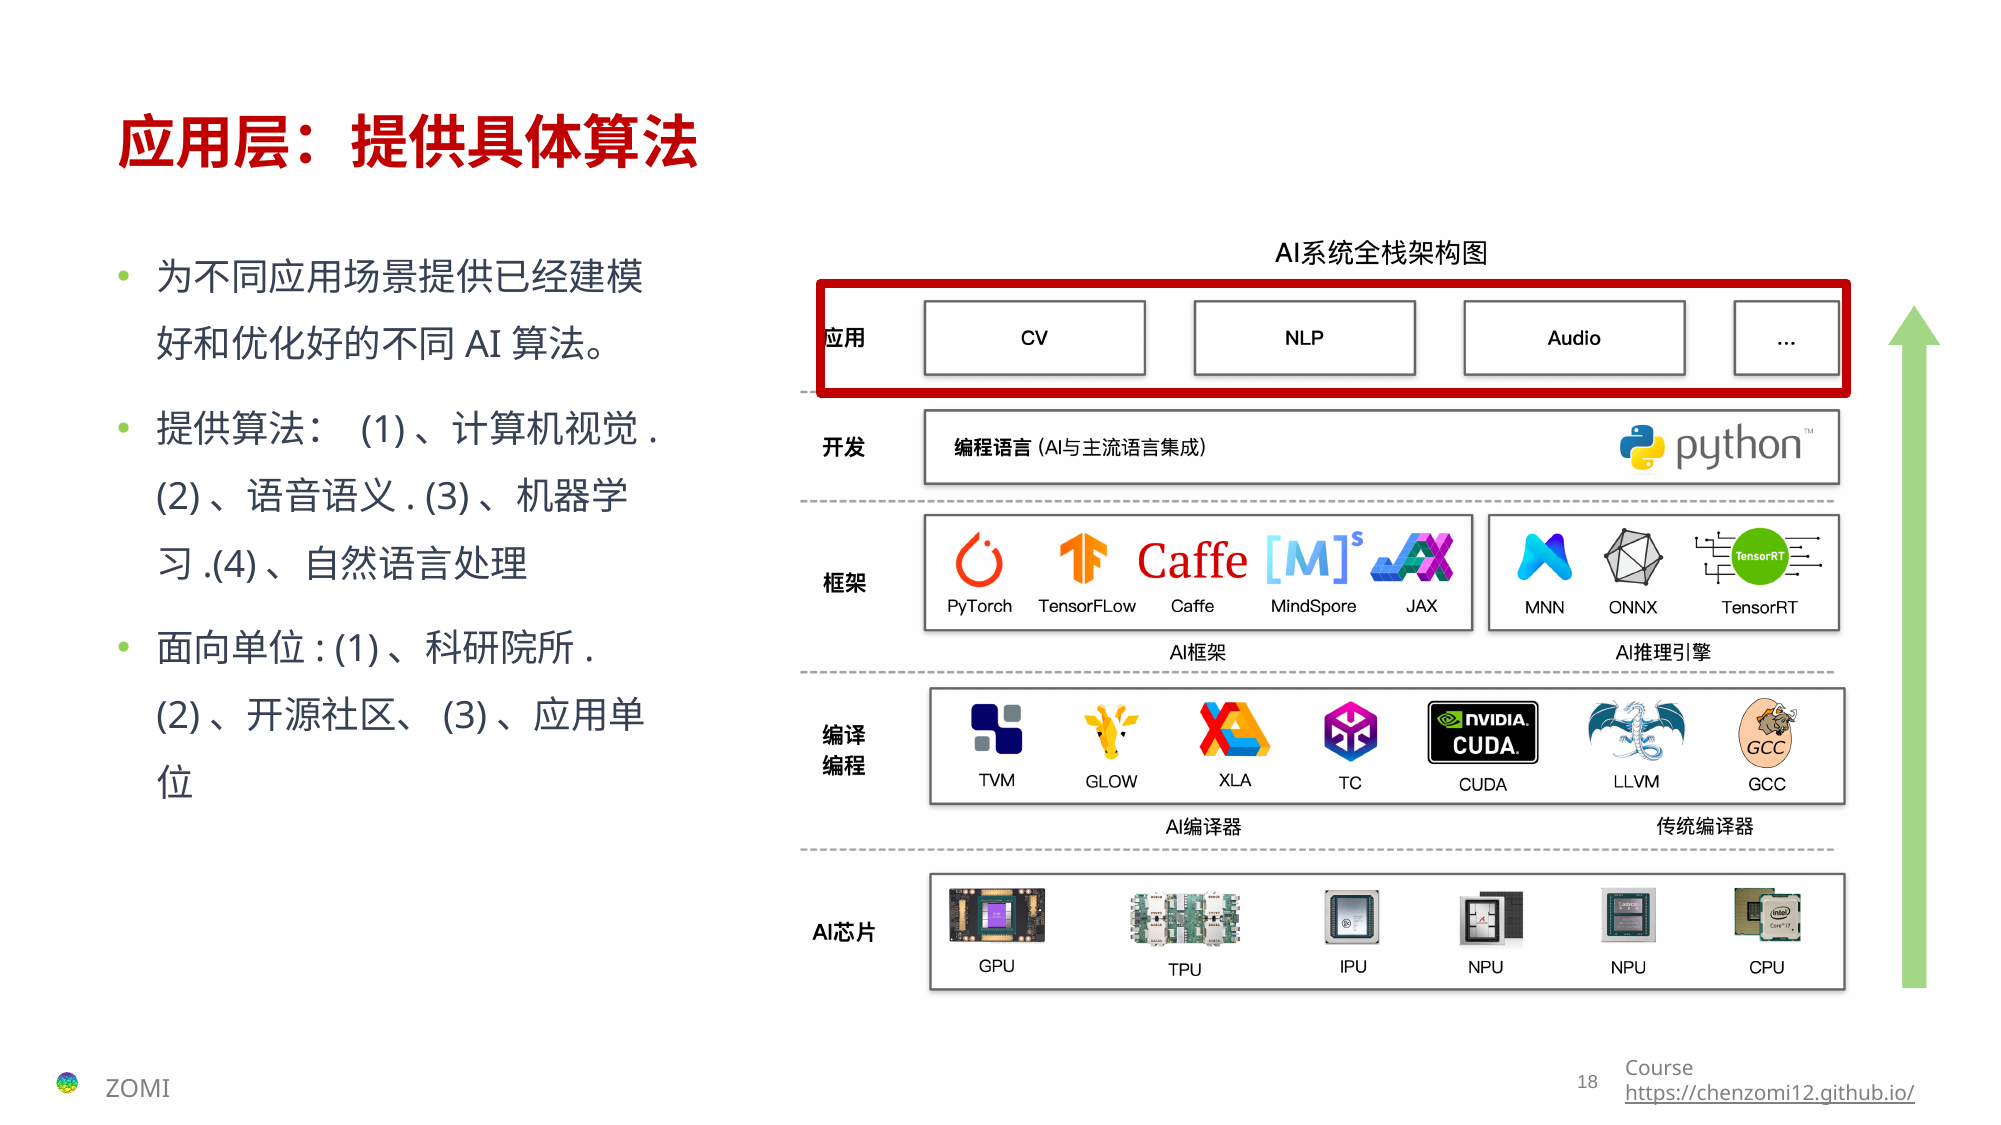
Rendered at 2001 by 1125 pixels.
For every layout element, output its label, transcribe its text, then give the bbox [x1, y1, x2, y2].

list 为不同应用场景提供已经建模好和优化好的不同AI算法。 提供算法： (1)、计算机视觉. (2)、语音语义. (3)、机器学习.(4)、自然语言处理 面向单位: (1)、科研院所. (2)、开源社区、(3)、应用单位 [102, 223, 680, 1043]
picture [57, 1073, 77, 1093]
title 应用层：提供具体算法 [102, 91, 1901, 189]
picture [800, 228, 1941, 1001]
